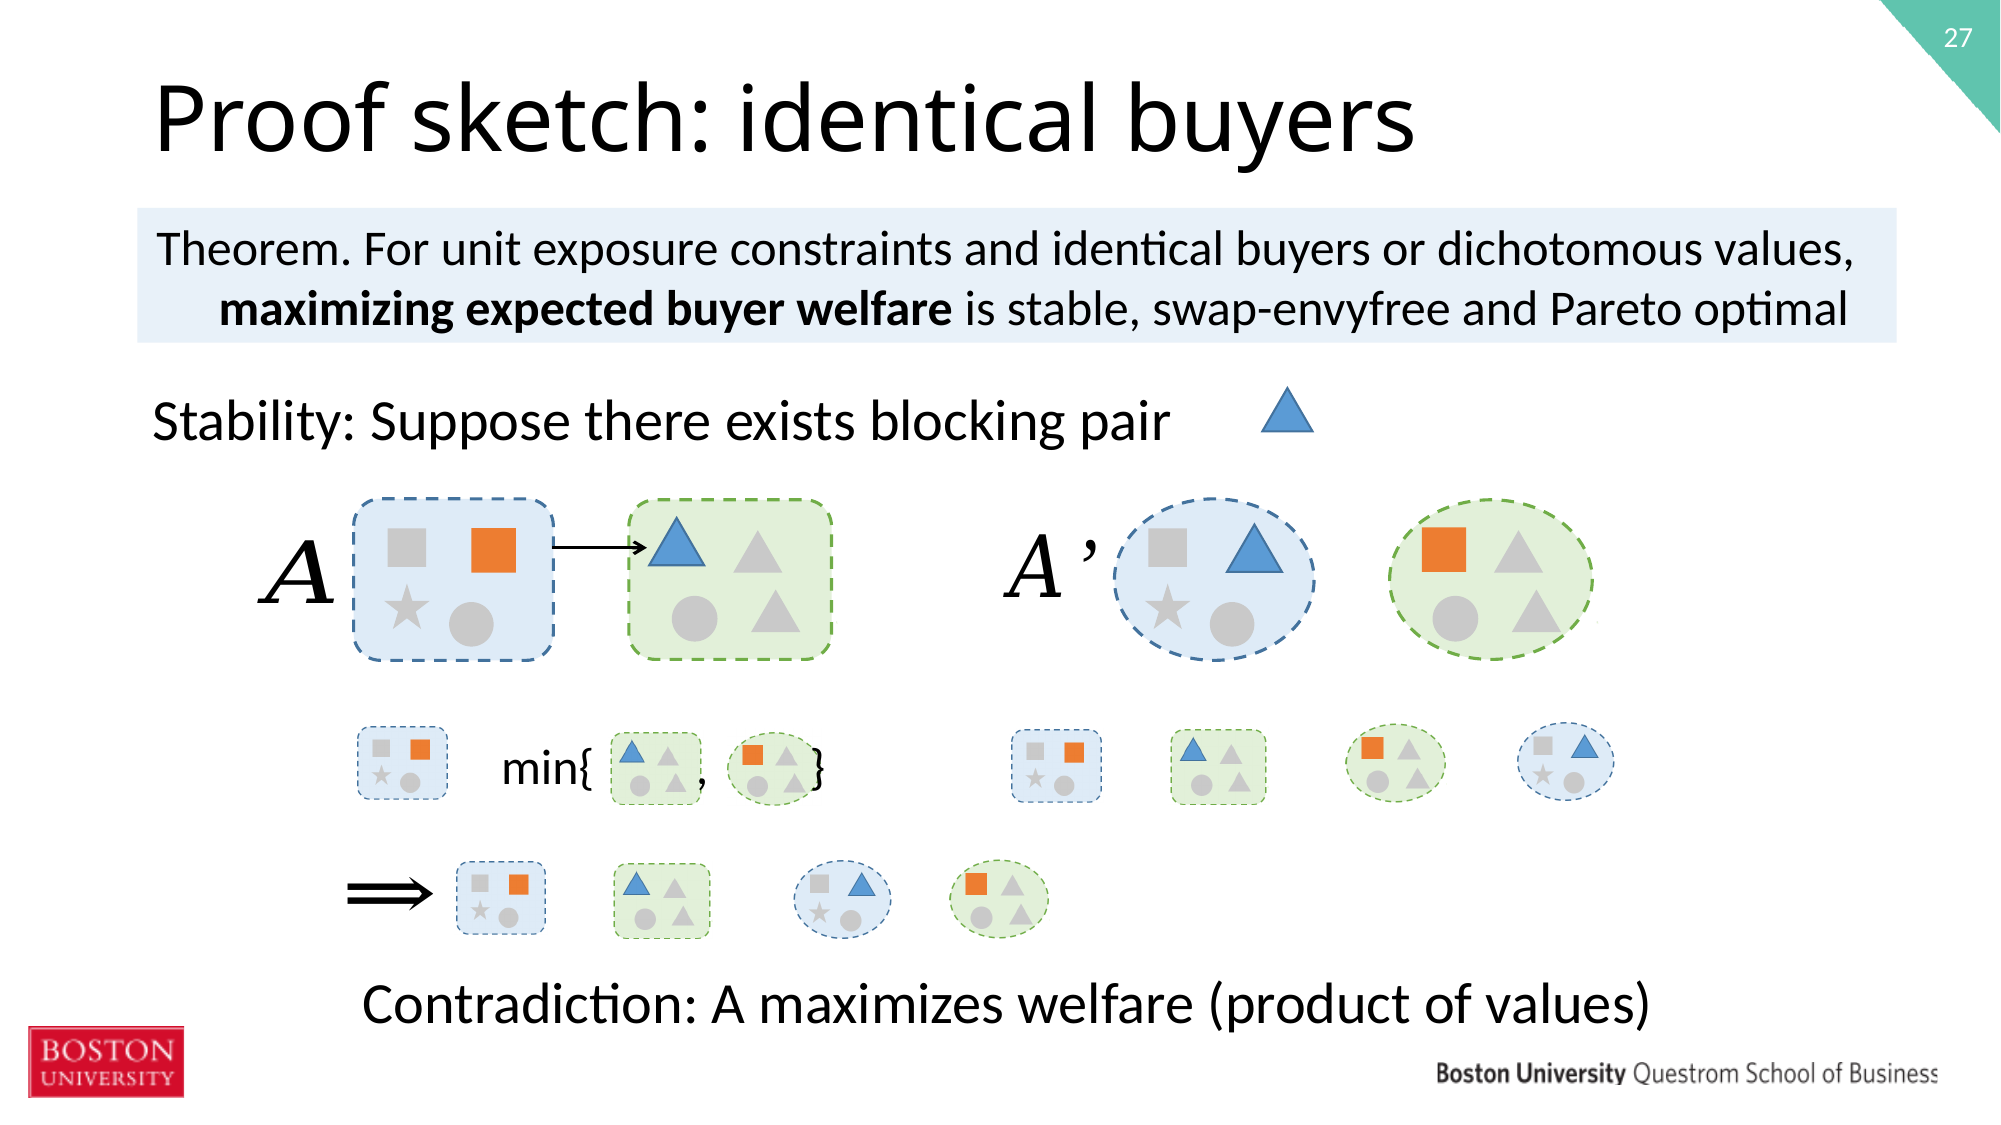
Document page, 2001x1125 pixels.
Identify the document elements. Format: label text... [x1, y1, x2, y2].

text_box [1421, 527, 1467, 572]
text_box [471, 528, 516, 573]
text_box [387, 527, 427, 568]
text_box [749, 587, 803, 634]
picture [1511, 719, 1619, 803]
text_box Contradiction: A maximizes welfare (product of values) [348, 958, 1669, 1043]
text_box [352, 497, 555, 662]
text_box [1141, 579, 1194, 632]
text_box [627, 498, 833, 661]
picture [1821, 0, 2001, 159]
text_box [381, 579, 433, 632]
slide_number 27 [1862, 6, 1989, 67]
picture [833, 617, 841, 626]
picture [355, 725, 450, 800]
text_box [1147, 527, 1188, 568]
picture [1009, 728, 1104, 803]
text_box [448, 601, 495, 648]
picture [787, 857, 896, 941]
text_box [1225, 522, 1284, 573]
picture [1345, 719, 1447, 803]
picture [949, 855, 1050, 939]
picture [1593, 617, 1602, 626]
text_box [1510, 587, 1563, 634]
text_box [1388, 498, 1594, 661]
picture [727, 728, 822, 806]
picture [1168, 727, 1269, 805]
text_box Theorem. For unit exposure constraints and identical buyers or dichotomous values, maximizing expected buyer welfare is stable, swap-envyfree and Pareto optimal [137, 207, 1897, 343]
text_box [1492, 528, 1546, 574]
text_box [1208, 601, 1256, 648]
title Proof sketch: identical buyers [137, 59, 1863, 185]
text_box [1431, 594, 1480, 643]
picture [611, 861, 713, 939]
text_box [647, 515, 706, 567]
text_box [1113, 497, 1316, 662]
text_box [731, 528, 785, 574]
picture [608, 730, 704, 805]
text_box [670, 594, 719, 643]
text_box [1260, 385, 1315, 433]
picture [454, 860, 548, 935]
